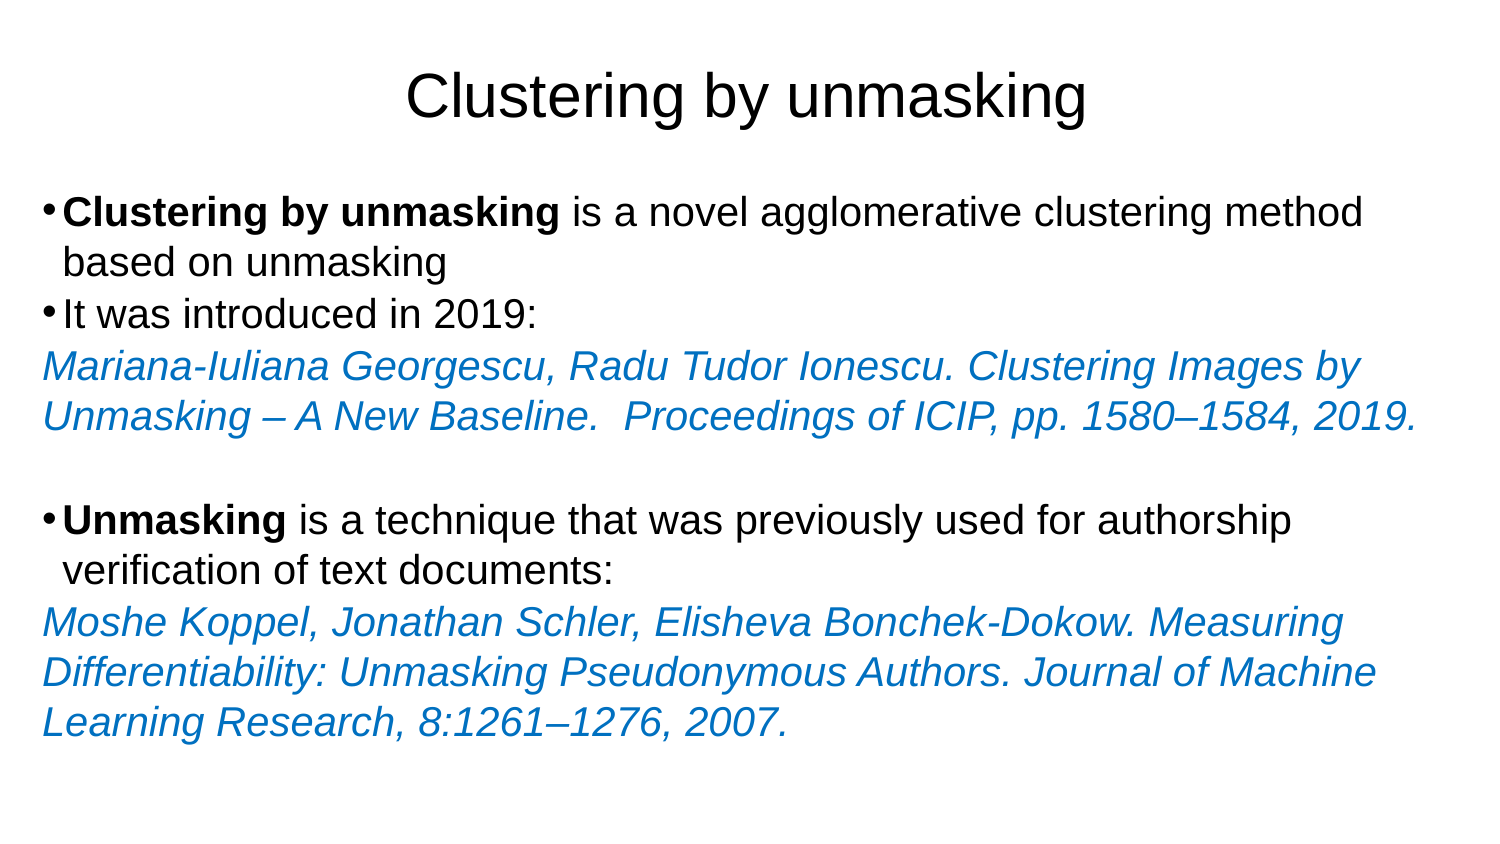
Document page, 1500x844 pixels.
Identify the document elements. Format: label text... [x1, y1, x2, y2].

text_box Clustering by unmasking is a novel agglomerative clustering method based on unmasking It was introduced in 2019: Mariana-Iuliana Georgescu, Radu Tudor Ionescu. Clustering Images by Unmasking – A New Baseline. Proceedings of ICIP, pp. 1580–1584, 2019. Unmasking is a technique that was previously used for authorship verification of text documents: Moshe Koppel, Jonathan Schler, Elisheva Bonchek-Dokow. Measuring Differentiability: Unmasking Pseudonymous Authors. Journal of Machine Learning Research, 8:1261–1276, 2007. [42, 184, 1450, 822]
text_box Clustering by unmasking [24, 21, 1470, 163]
